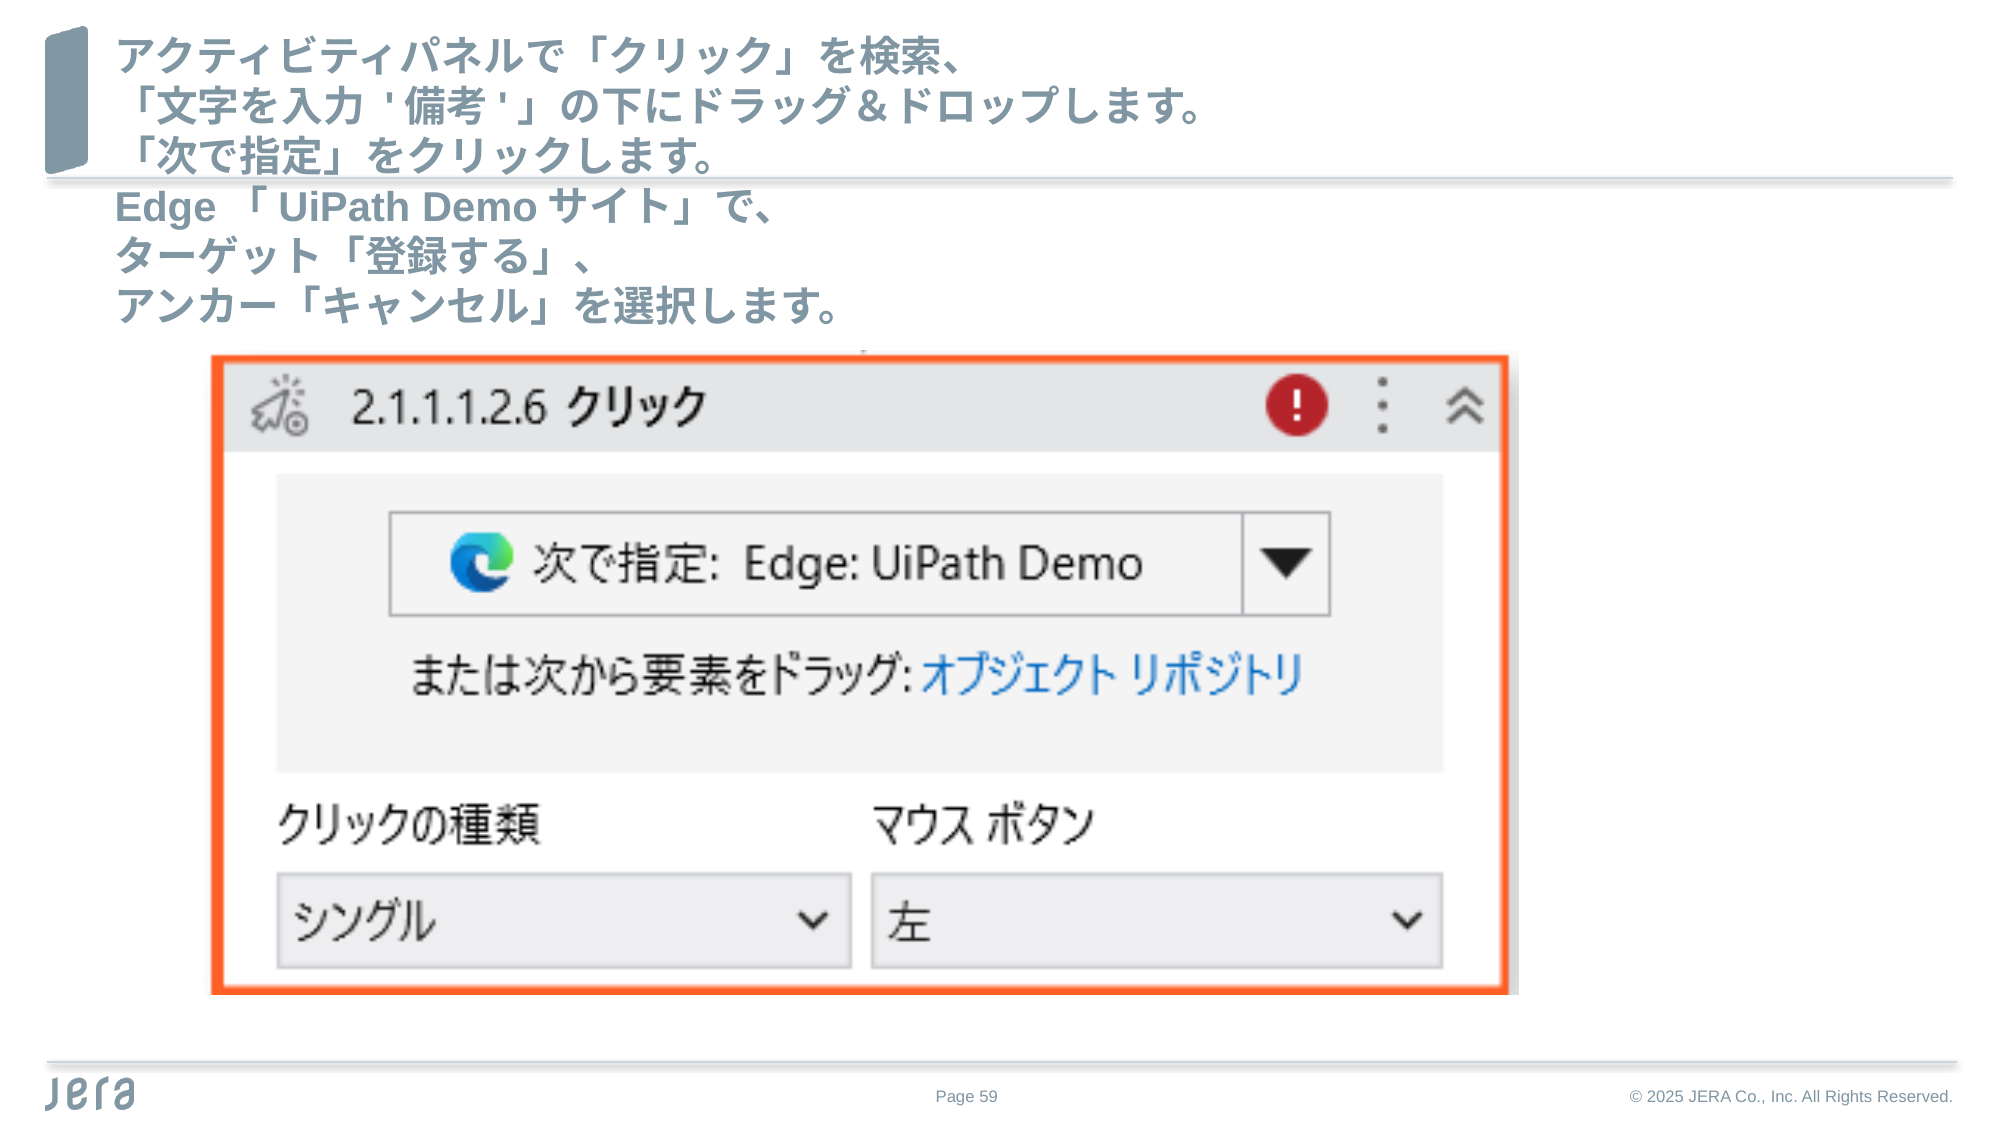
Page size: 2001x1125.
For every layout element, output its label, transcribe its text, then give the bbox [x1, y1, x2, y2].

picture [45, 1076, 134, 1111]
picture [203, 350, 1519, 995]
title アクティビティパネルで「クリック」を検索、 「文字を入力 '備考'」の下にドラッグ＆ドロップします。 「次で指定」をクリックします。 Edge「UiPath Demoサイト」で、 ターゲット「登録する」、 アンカー「キャンセル」を選択します。 [114, 29, 1955, 148]
picture [45, 26, 88, 174]
